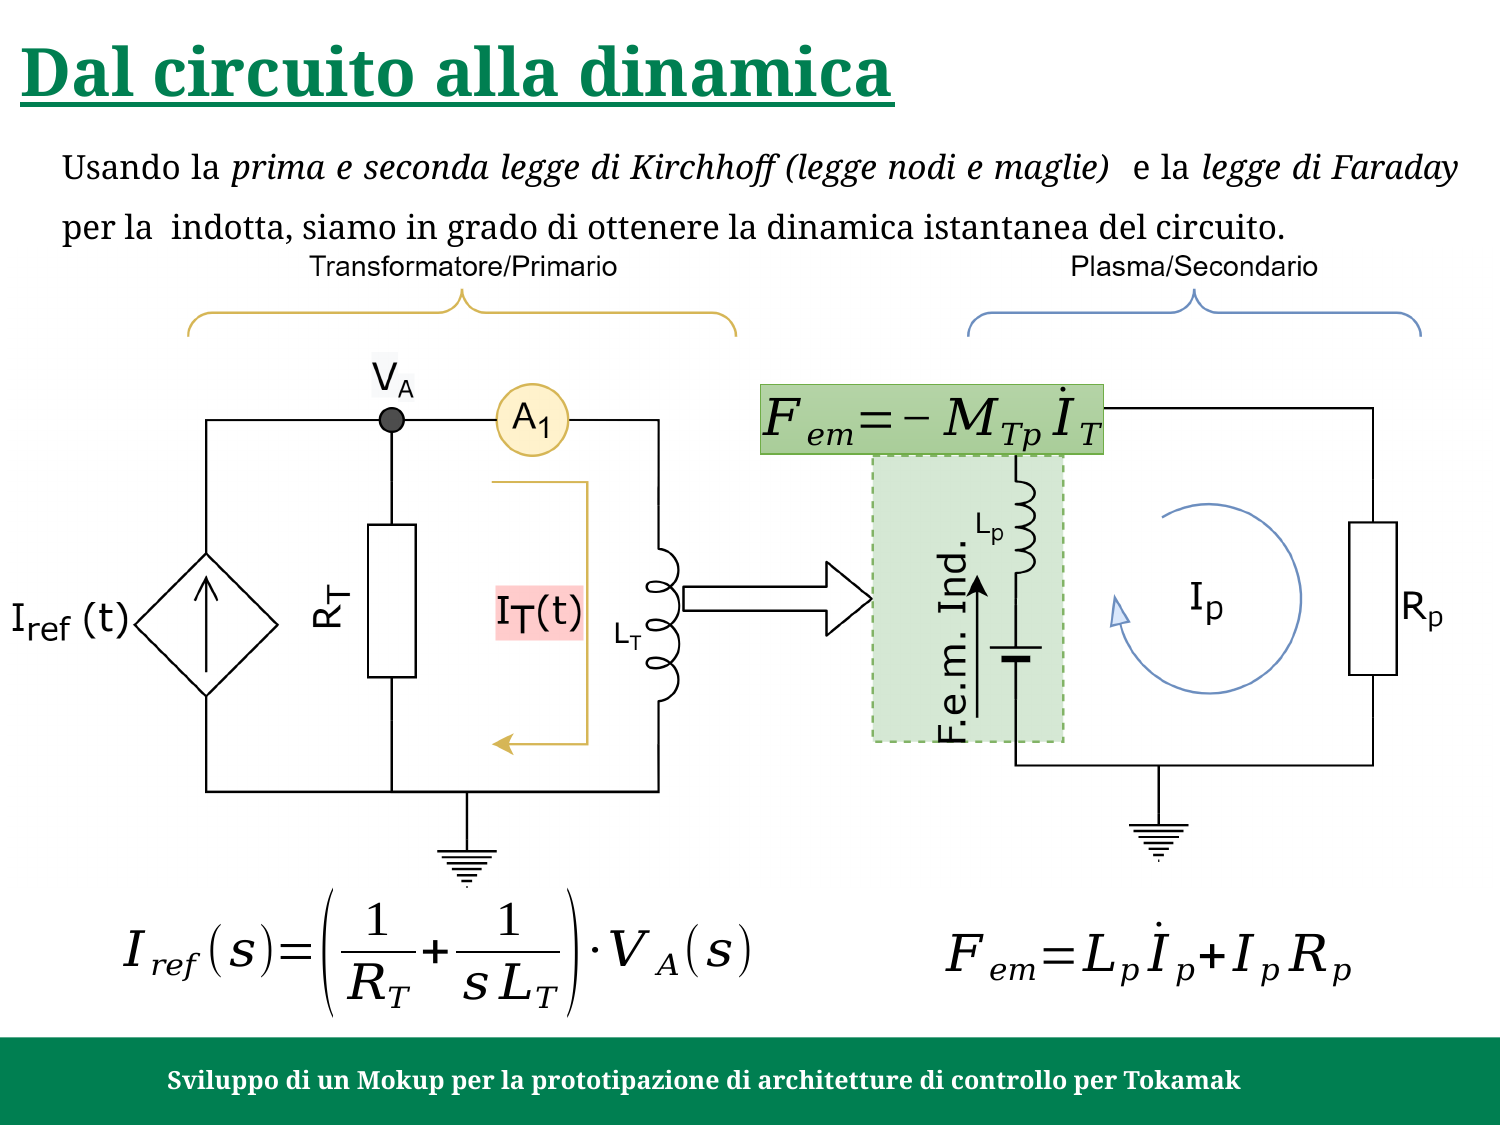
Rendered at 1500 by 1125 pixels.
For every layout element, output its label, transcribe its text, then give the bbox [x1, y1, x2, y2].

picture [7, 247, 1493, 888]
text_box Dal circuito alla dinamica [5, 22, 910, 118]
text_box 15/10/2021 Sviluppo di un Mokup per la prototipazione di architetture di controllo per Tokamak Pagina 23 [0, 1037, 1500, 1125]
